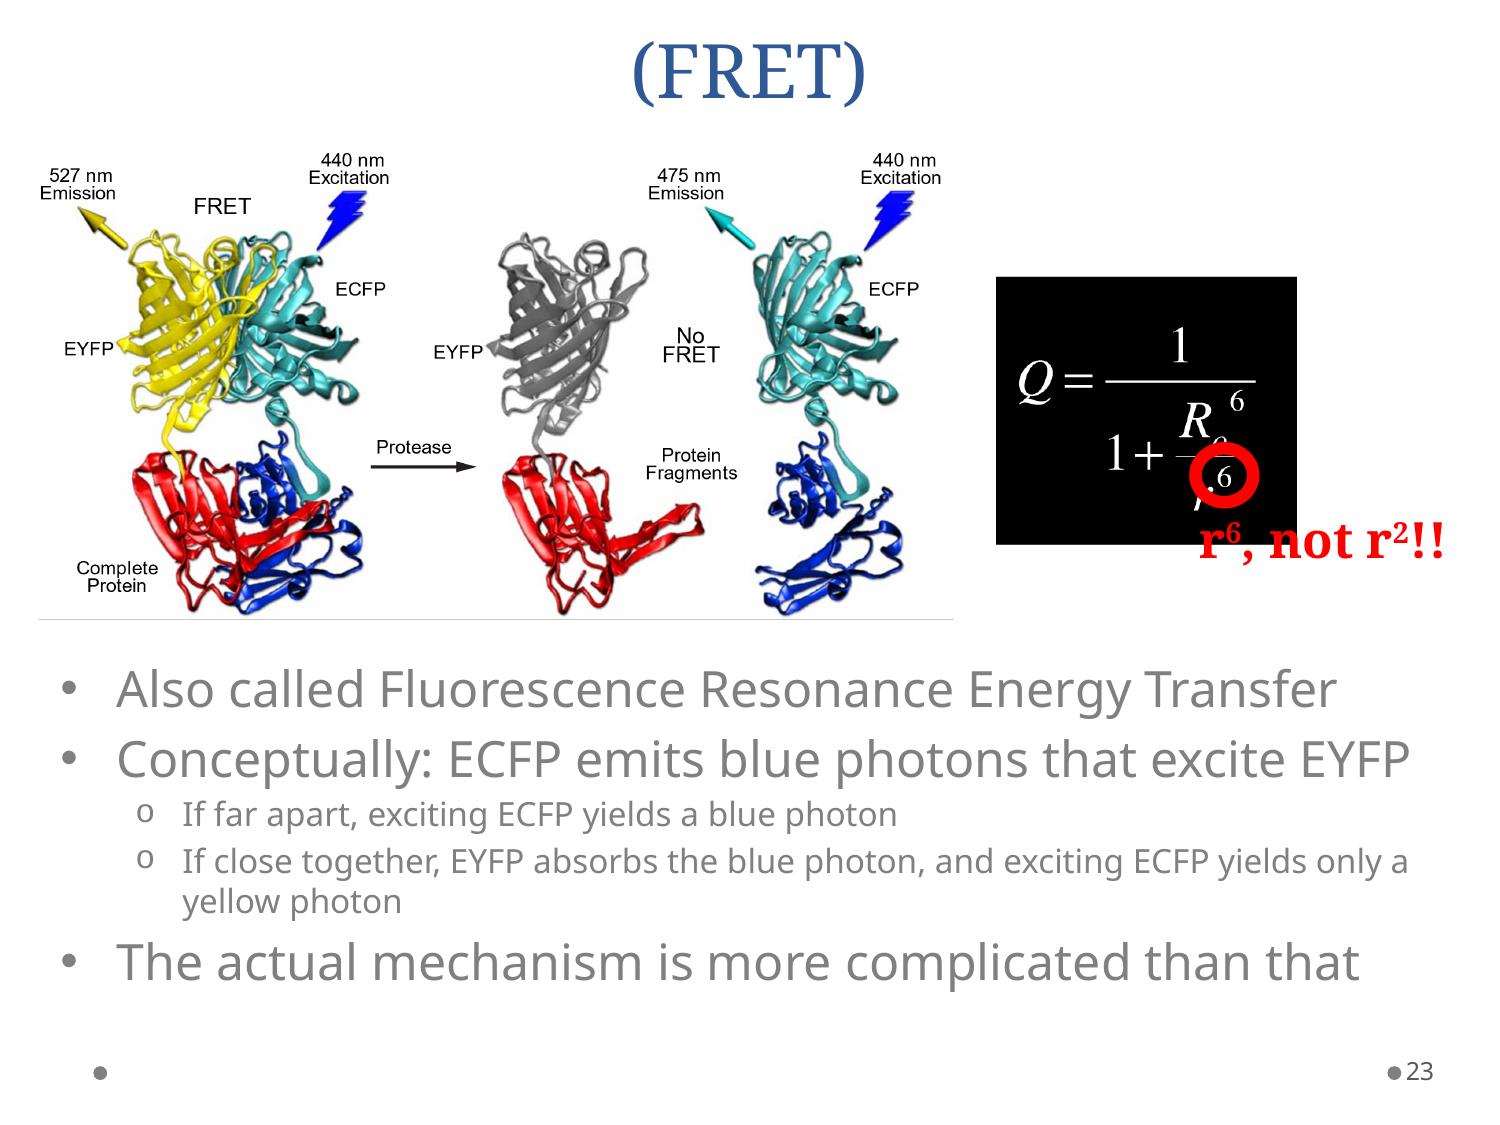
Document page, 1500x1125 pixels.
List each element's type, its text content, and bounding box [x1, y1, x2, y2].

list Also called Fluorescence Resonance Energy Transfer Conceptually: ECFP emits blue photons that excite EYFP If far apart, exciting ECFP yields a blue photon If close together, EYFP absorbs the blue photon, and exciting ECFP yields only a yellow photon The actual mechanism is more complicated than that [45, 649, 1466, 1103]
text_box r6, not r2!! [1184, 501, 1462, 576]
picture [38, 148, 954, 621]
slide_number 23 [1401, 1042, 1494, 1103]
picture [996, 276, 1297, 545]
title Fӧrster Resonance Energy Transfer (FRET) [0, 4, 1500, 122]
